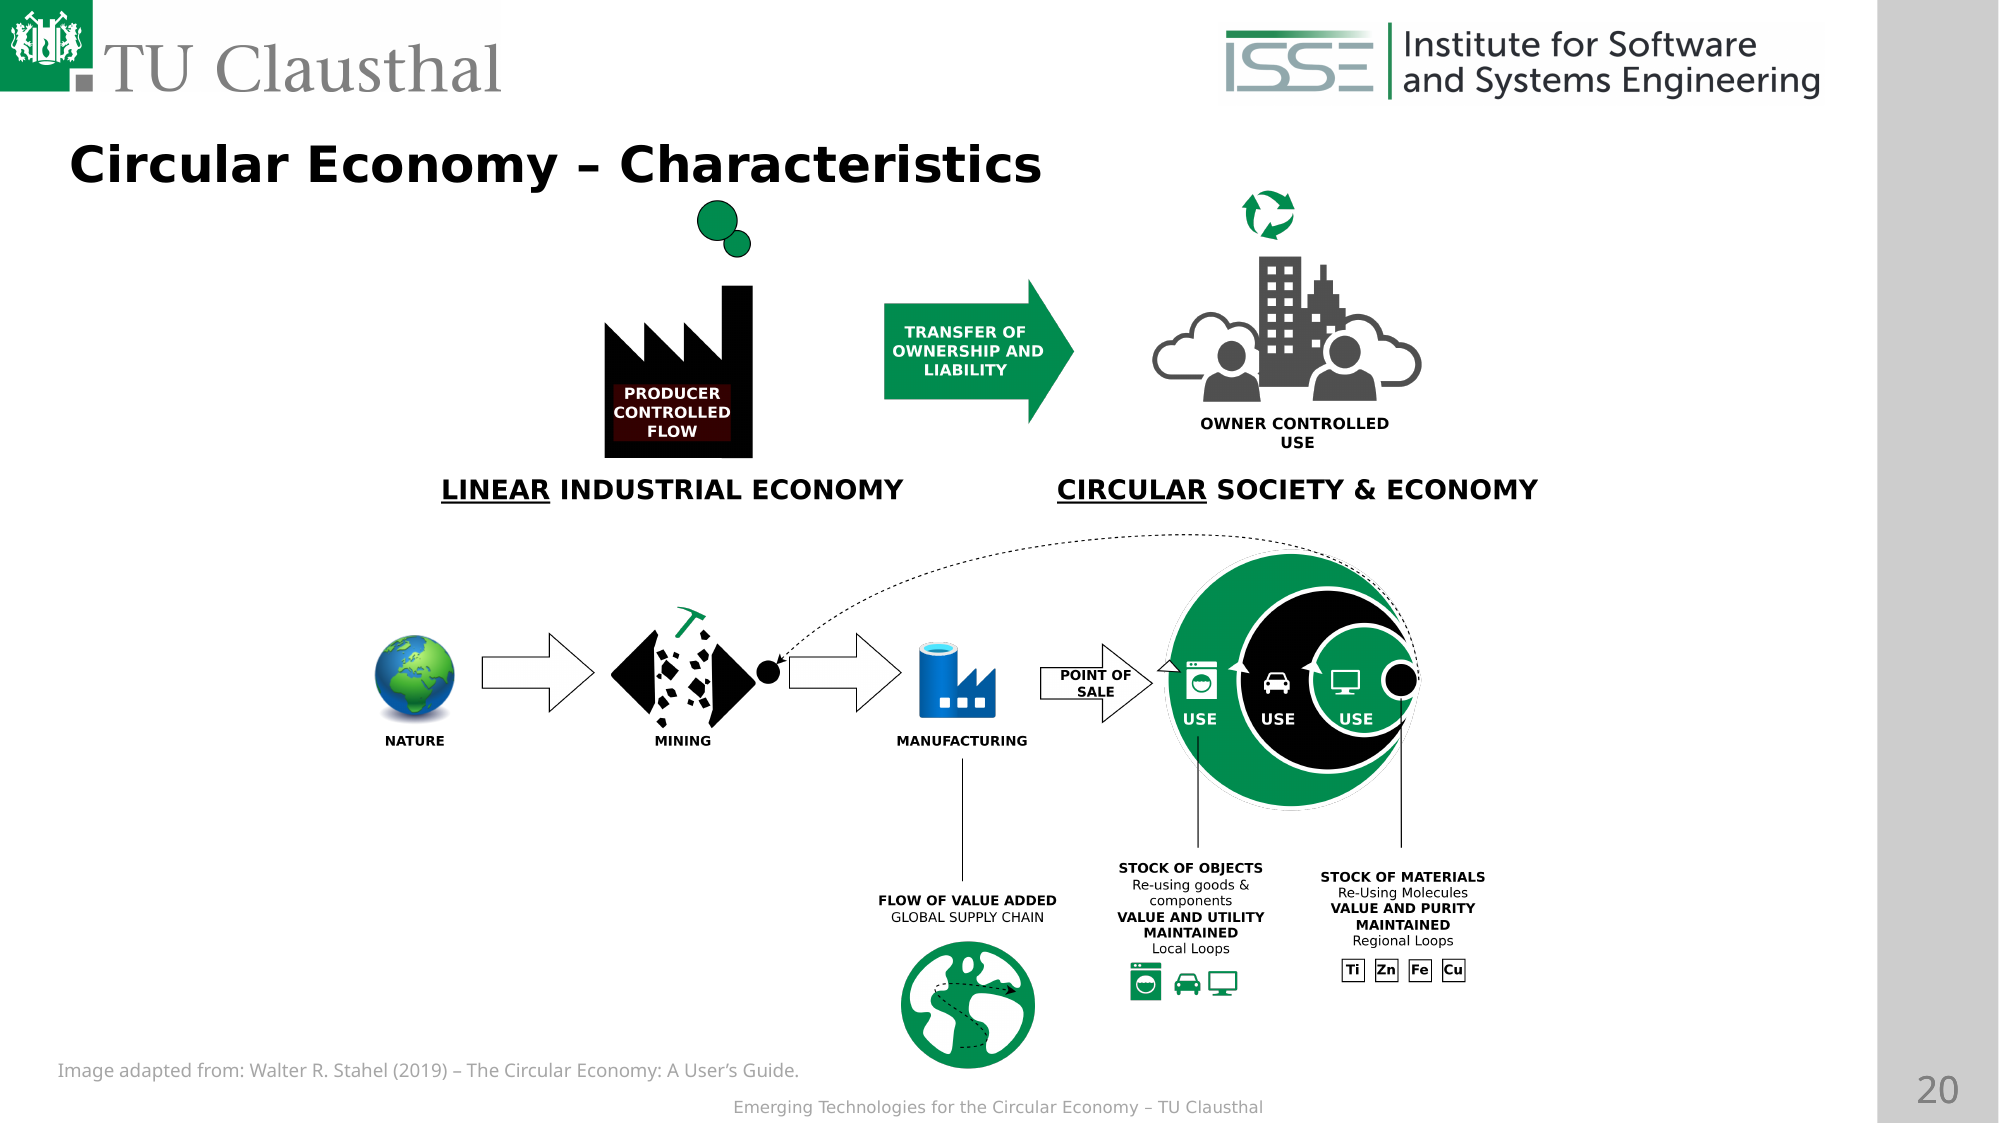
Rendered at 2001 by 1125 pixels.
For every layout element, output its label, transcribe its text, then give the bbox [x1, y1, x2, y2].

picture [370, 189, 1538, 1069]
text_box Circular Economy – Characteristics [54, 125, 1818, 207]
picture [0, 0, 501, 92]
text_box Image adapted from: Walter R. Stahel (2019) – The Circular Economy: A User’s Guide. [43, 1051, 1105, 1089]
picture [1218, 22, 1825, 106]
